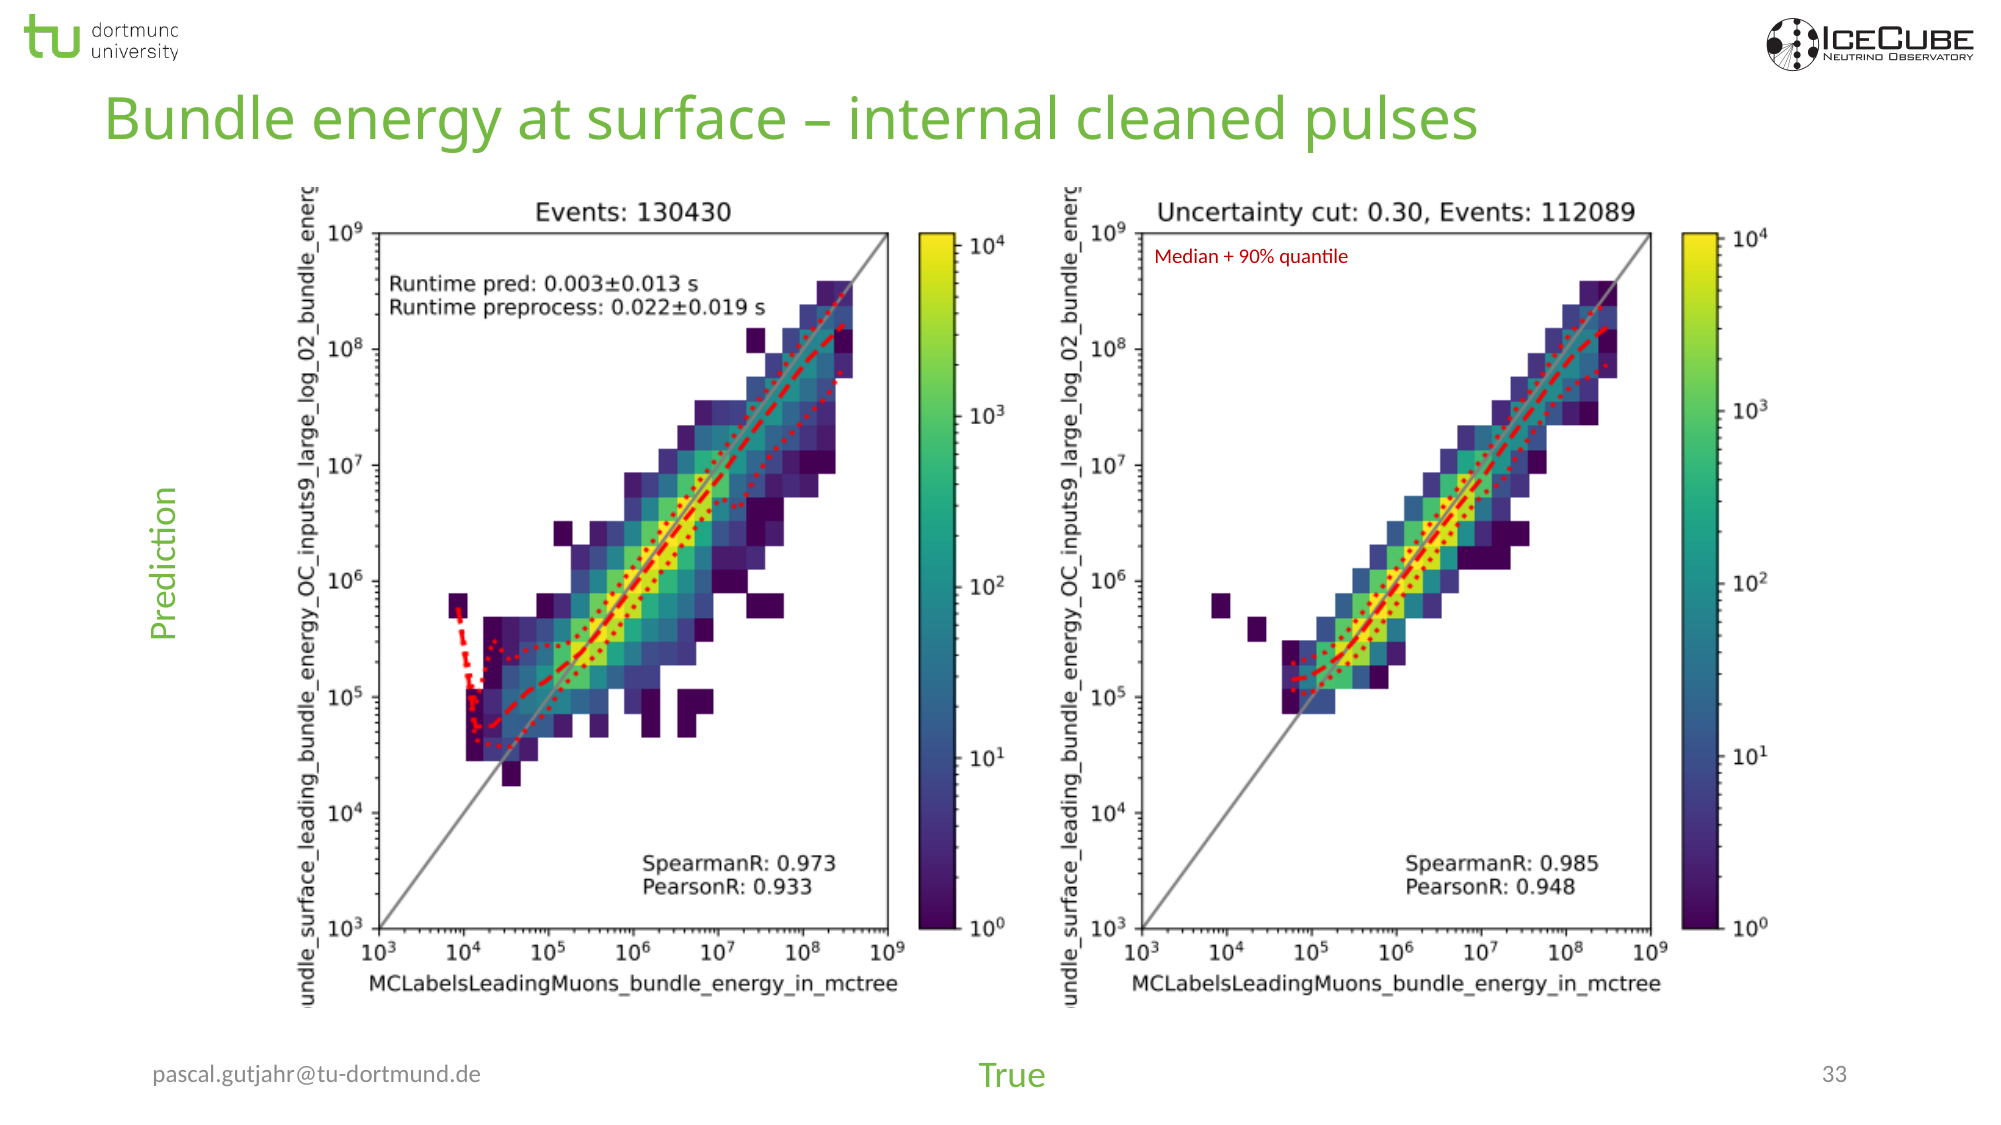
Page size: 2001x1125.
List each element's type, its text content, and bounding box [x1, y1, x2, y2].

text_box Prediction [130, 446, 190, 657]
slide_number 33 [1412, 1042, 1863, 1103]
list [283, 187, 1782, 1008]
title Bundle energy at surface – internal cleaned pulses [88, 59, 1977, 182]
text_box True [963, 1042, 1148, 1103]
slide_number pascal.gutjahr@tu-dortmund.de [137, 1042, 588, 1103]
